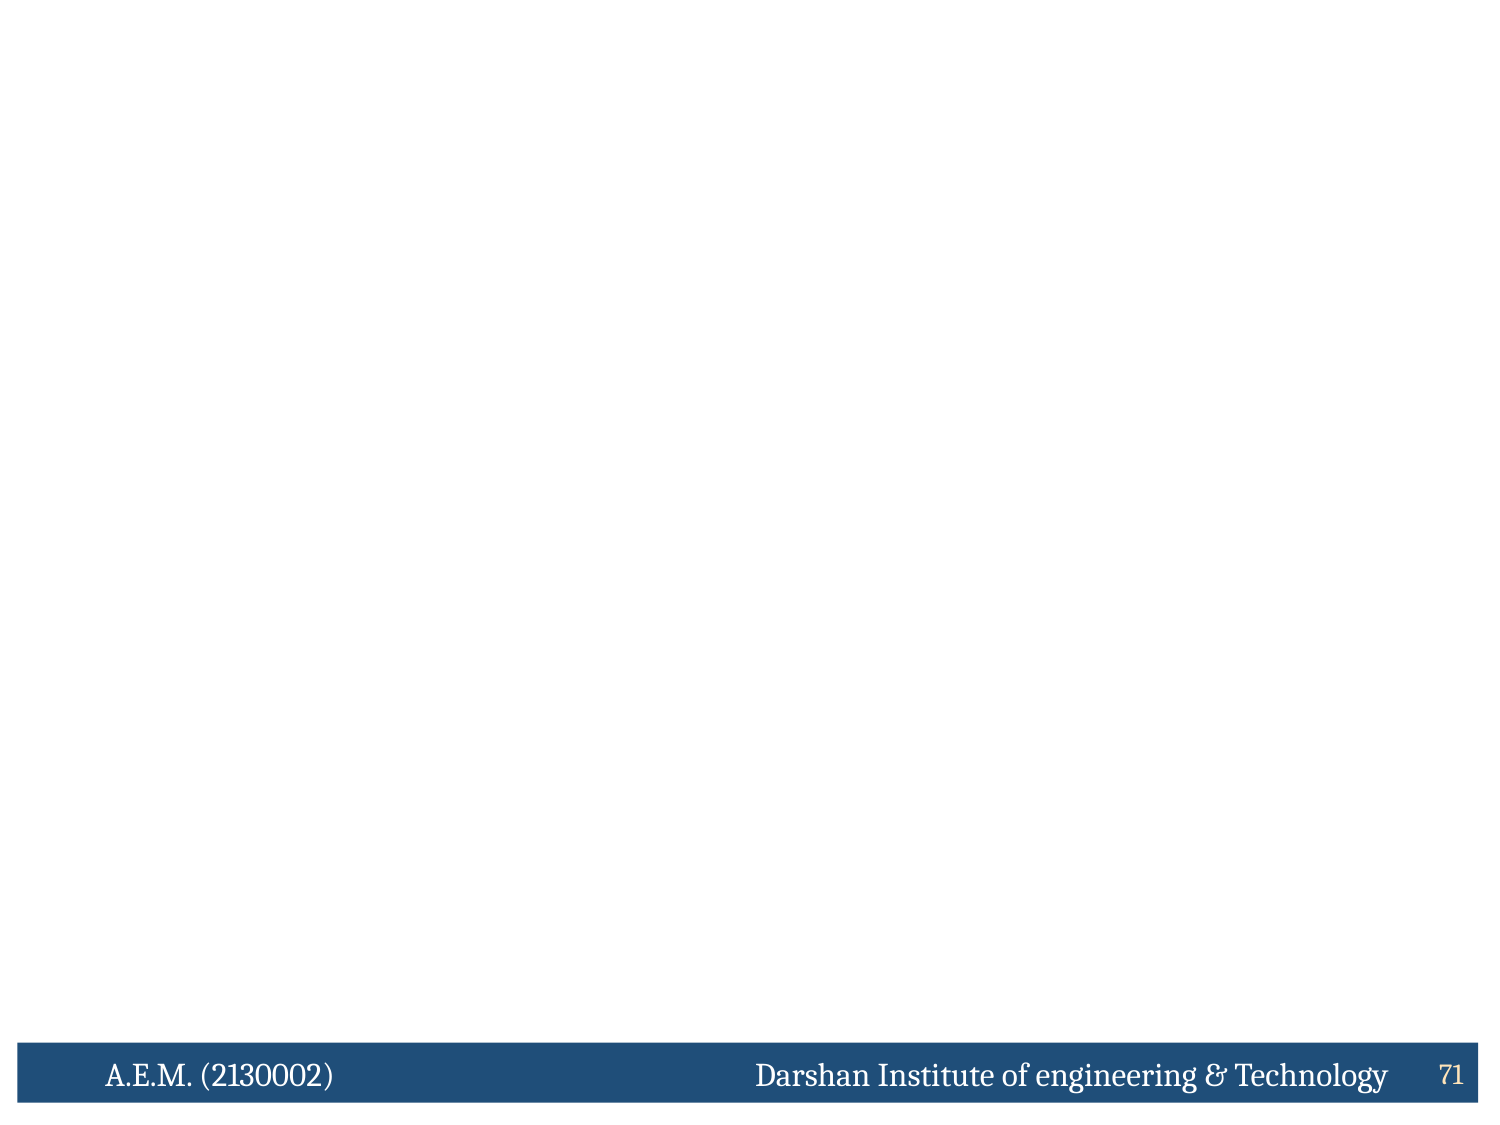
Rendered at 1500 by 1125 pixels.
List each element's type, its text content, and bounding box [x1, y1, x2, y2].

slide_number 71 [1393, 1042, 1479, 1103]
footer A.E.M. (2130002) Darshan Institute of engineering & Technology [17, 1042, 1393, 1103]
